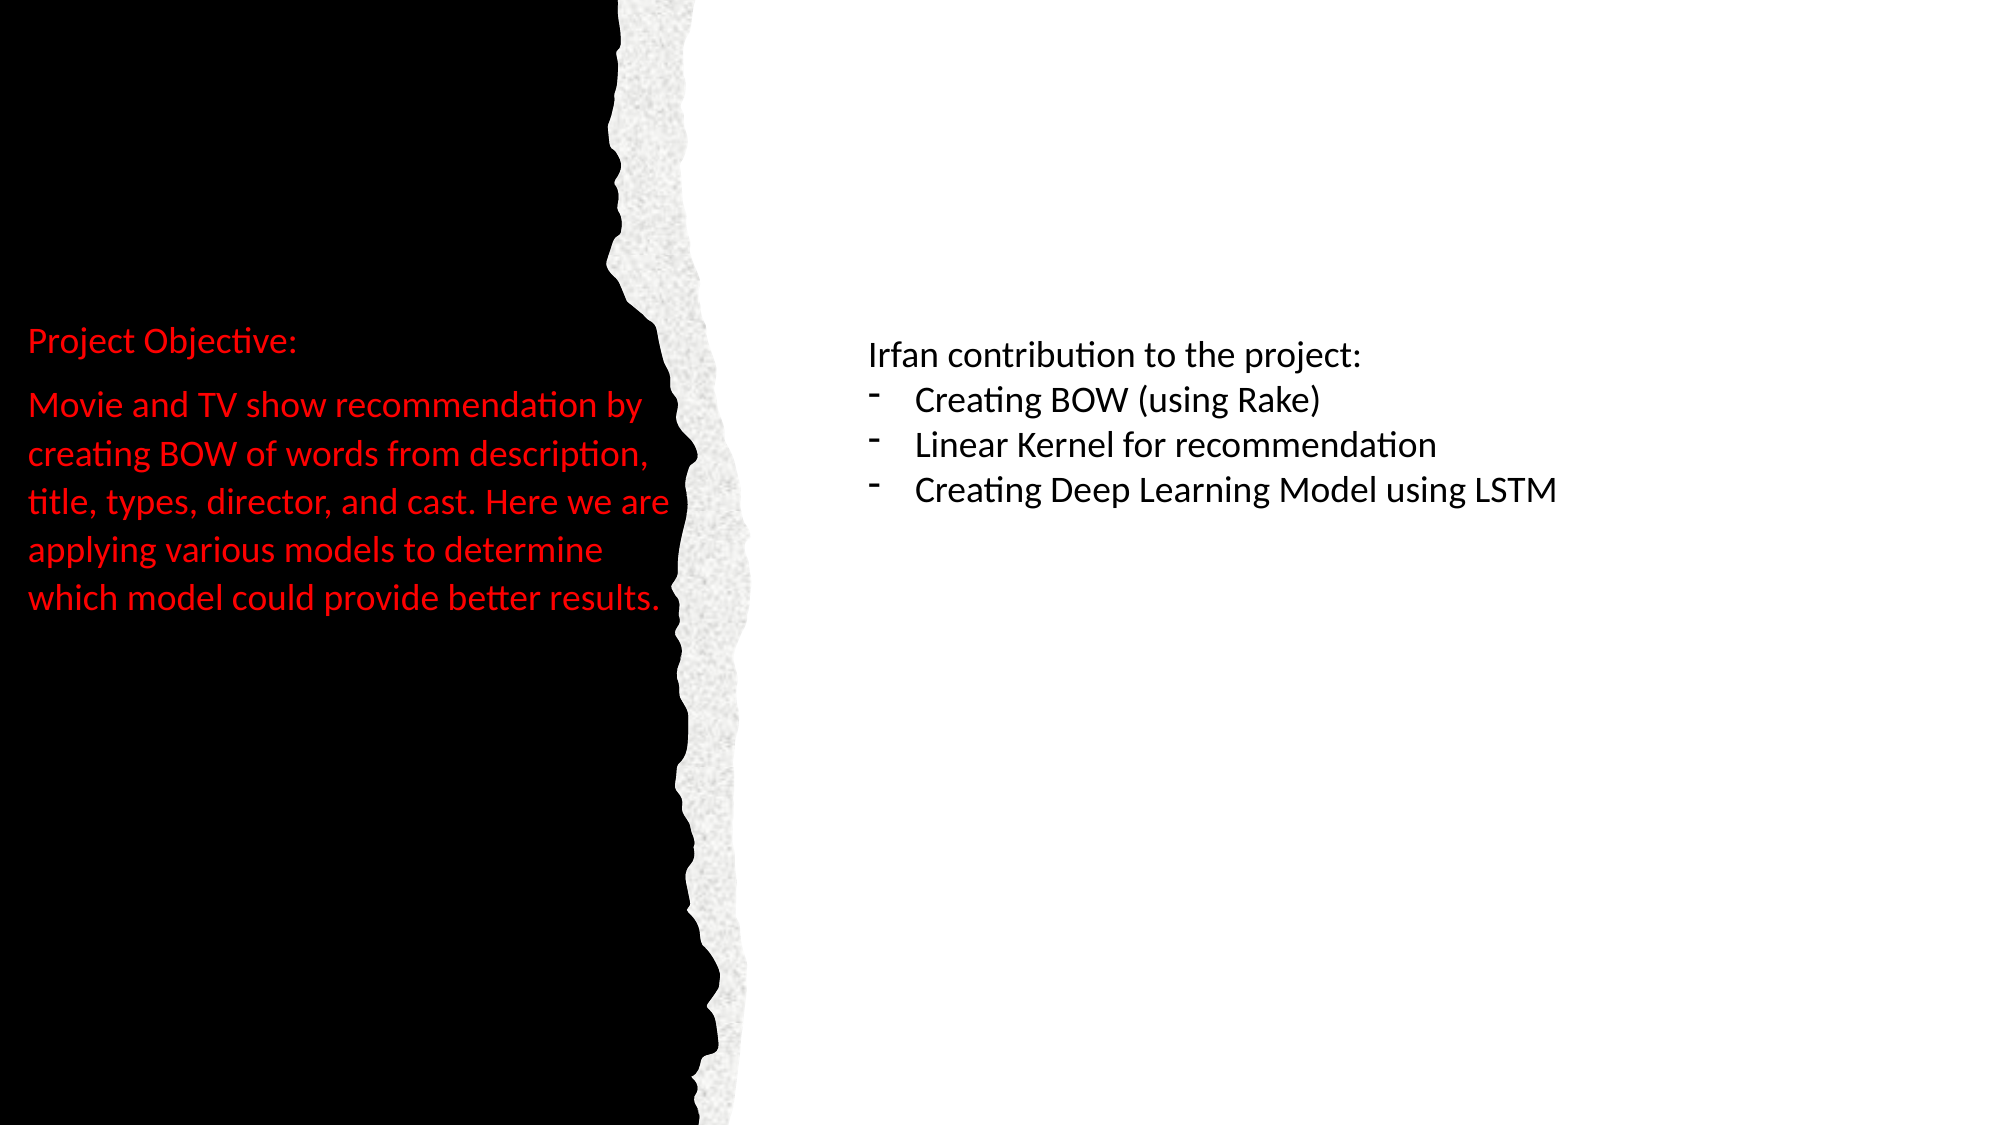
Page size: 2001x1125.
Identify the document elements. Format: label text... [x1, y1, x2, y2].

text_box Irfan contribution to the project: Creating BOW (using Rake) Linear Kernel for recommendation Creating Deep Learning Model using LSTM [853, 322, 1879, 517]
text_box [0, 0, 752, 1125]
